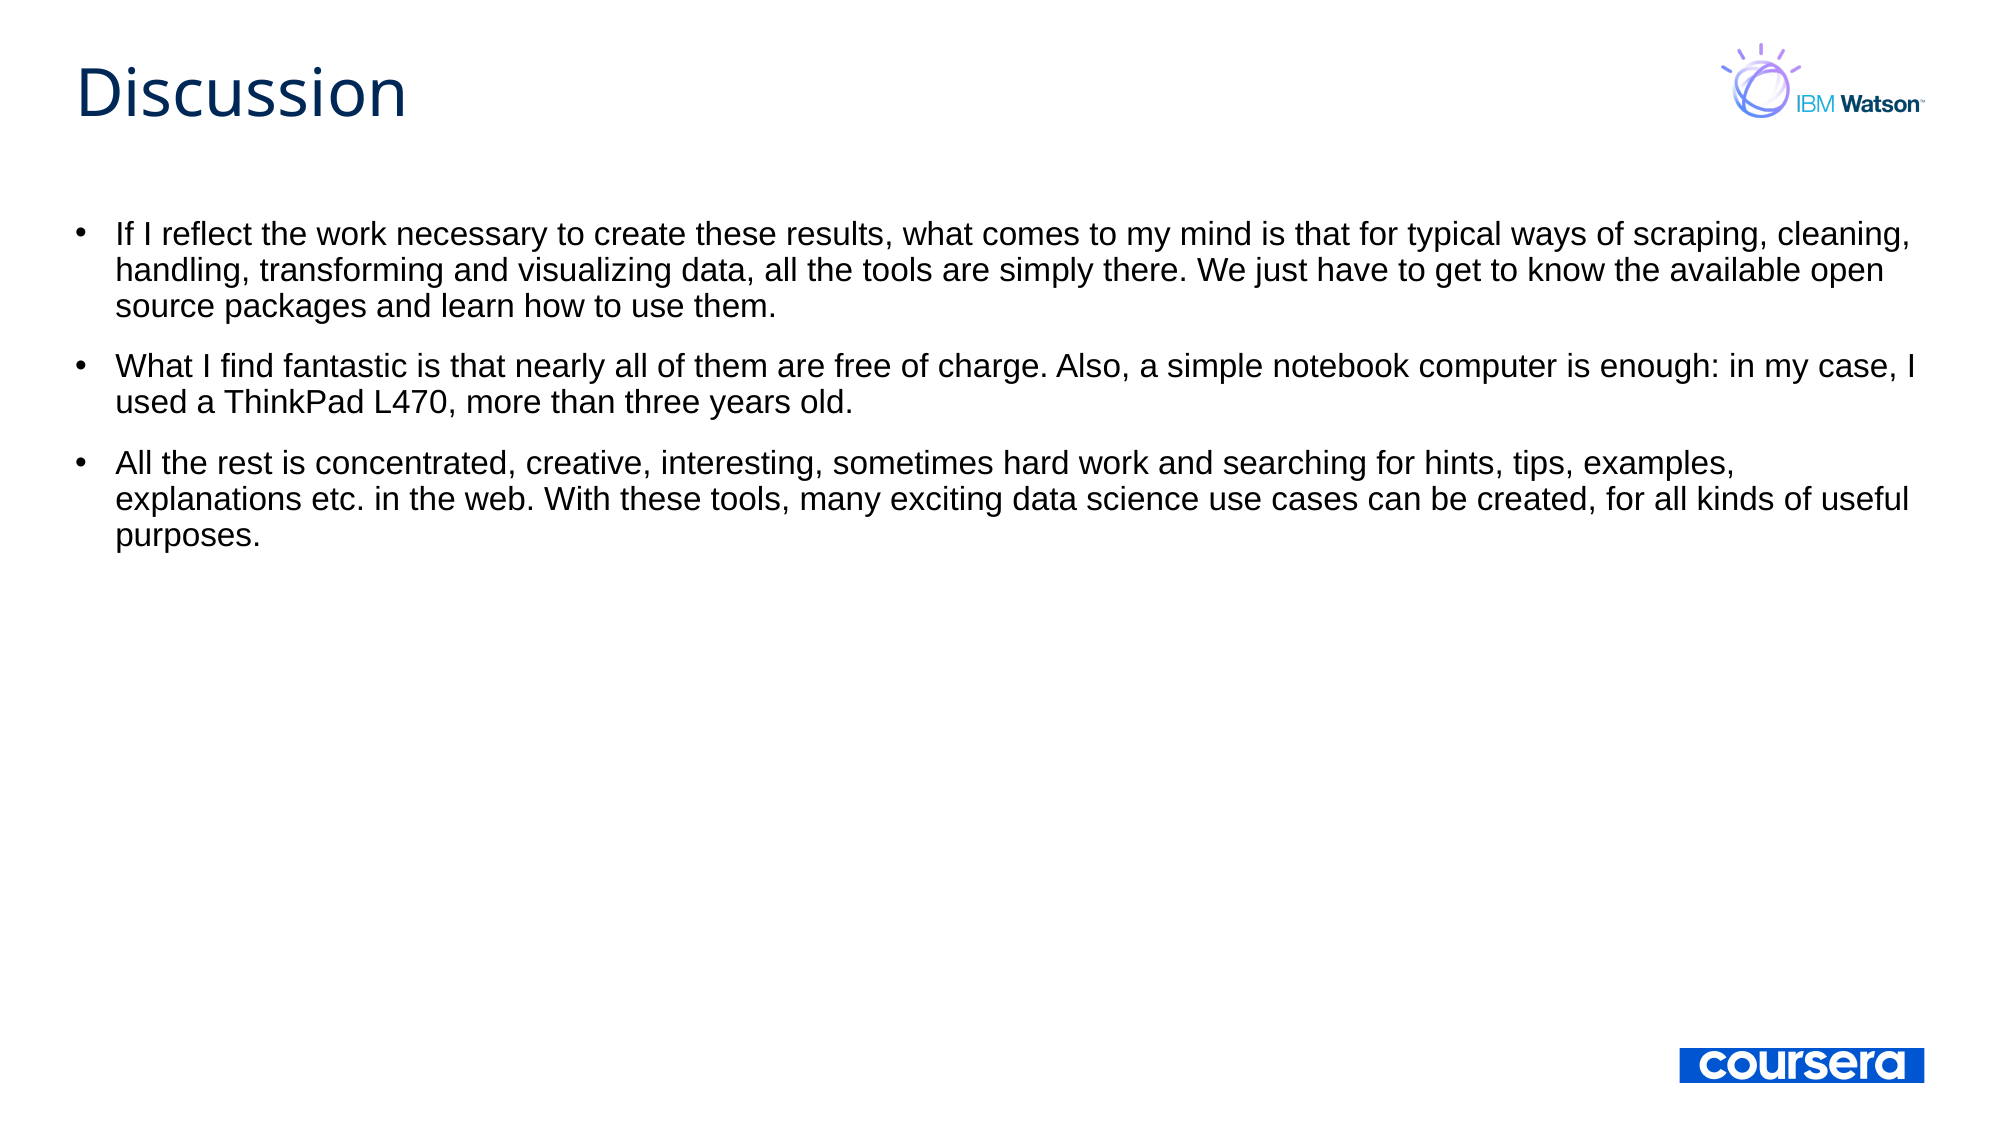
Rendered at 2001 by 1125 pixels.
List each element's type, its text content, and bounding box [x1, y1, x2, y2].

list If I reflect the work necessary to create these results, what comes to my mind is that for typical ways of scraping, cleaning, handling, transforming and visualizing data, all the tools are simply there. We just have to get to know the available open source packages and learn how to use them. What I find fantastic is that nearly all of them are free of charge. Also, a simple notebook computer is enough: in my case, I used a ThinkPad L470, more than three years old. All the rest is concentrated, creative, interesting, sometimes hard work and searching for hints, tips, examples, explanations etc. in the web. With these tools, many exciting data science use cases can be created, for all kinds of useful purposes. [75, 216, 1925, 983]
picture [1721, 31, 1925, 59]
picture [1679, 1048, 1925, 1083]
title Discussion [75, 59, 1925, 134]
